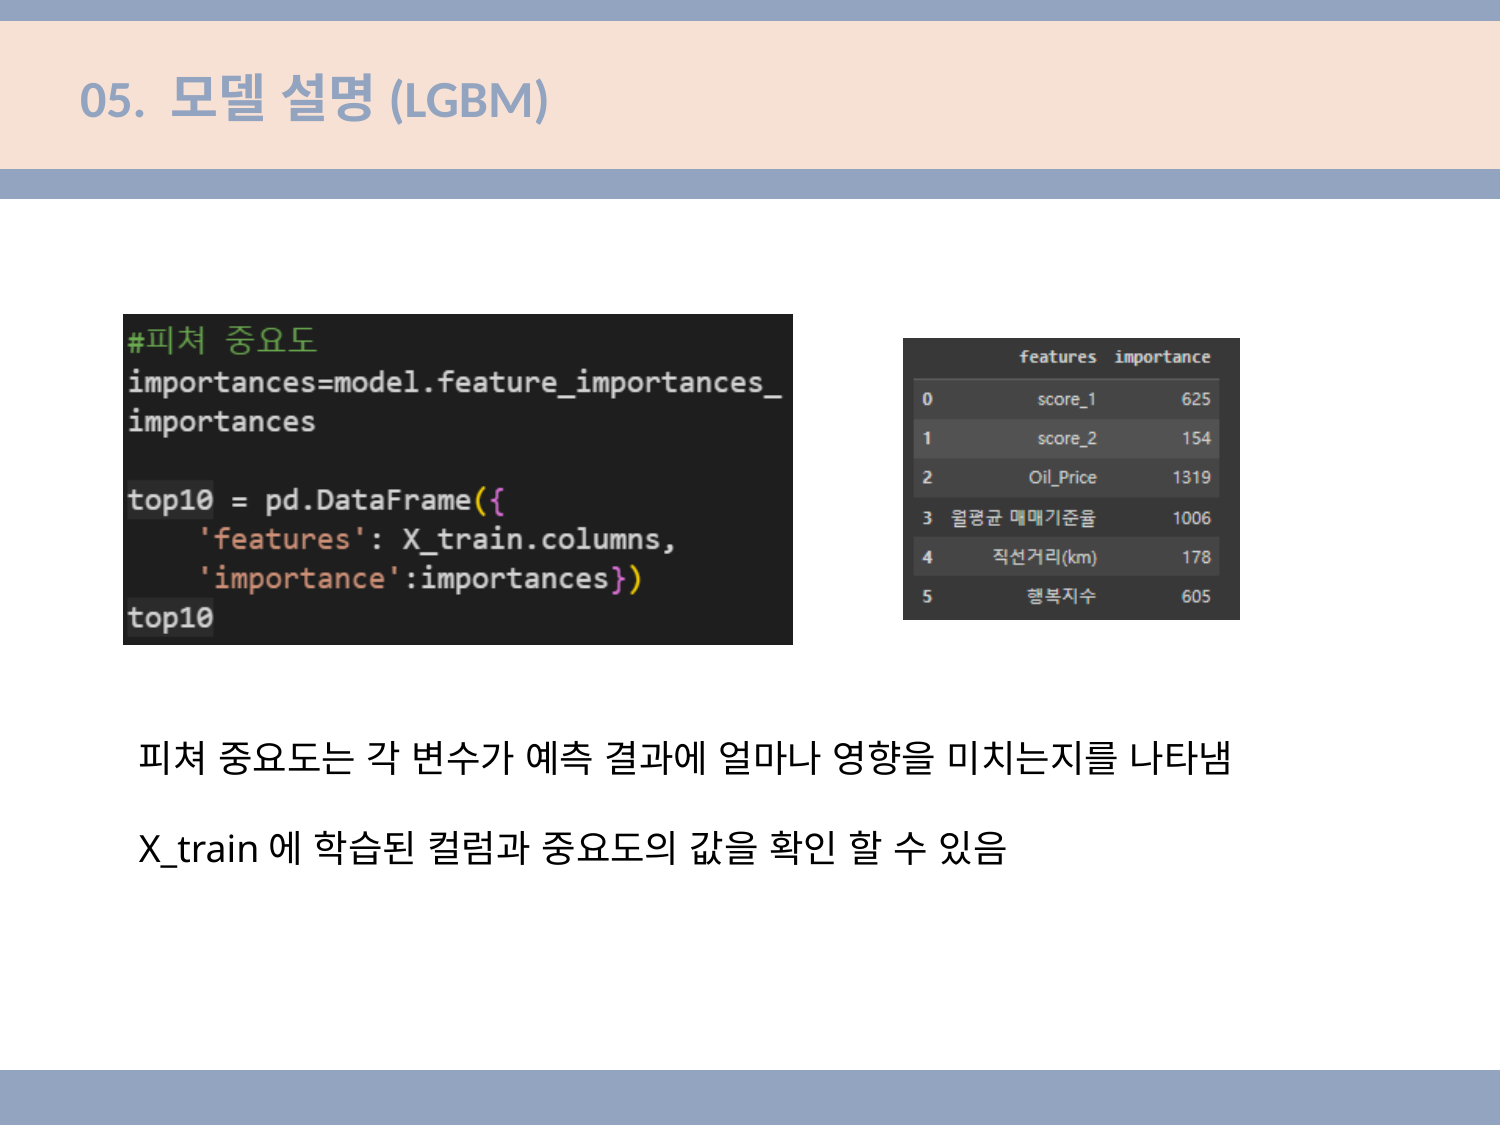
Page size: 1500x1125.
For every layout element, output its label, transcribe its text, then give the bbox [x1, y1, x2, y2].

title 05. 모델 설명(LGBM) [64, 30, 1322, 162]
text_box 피쳐 중요도는 각 변수가 예측 결과에 얼마나 영향을 미치는지를 나타냄 X_train에 학습된 컬럼과 중요도의 값을 확인 할 수 있음 [123, 727, 1322, 878]
picture [0, 0, 1500, 1125]
